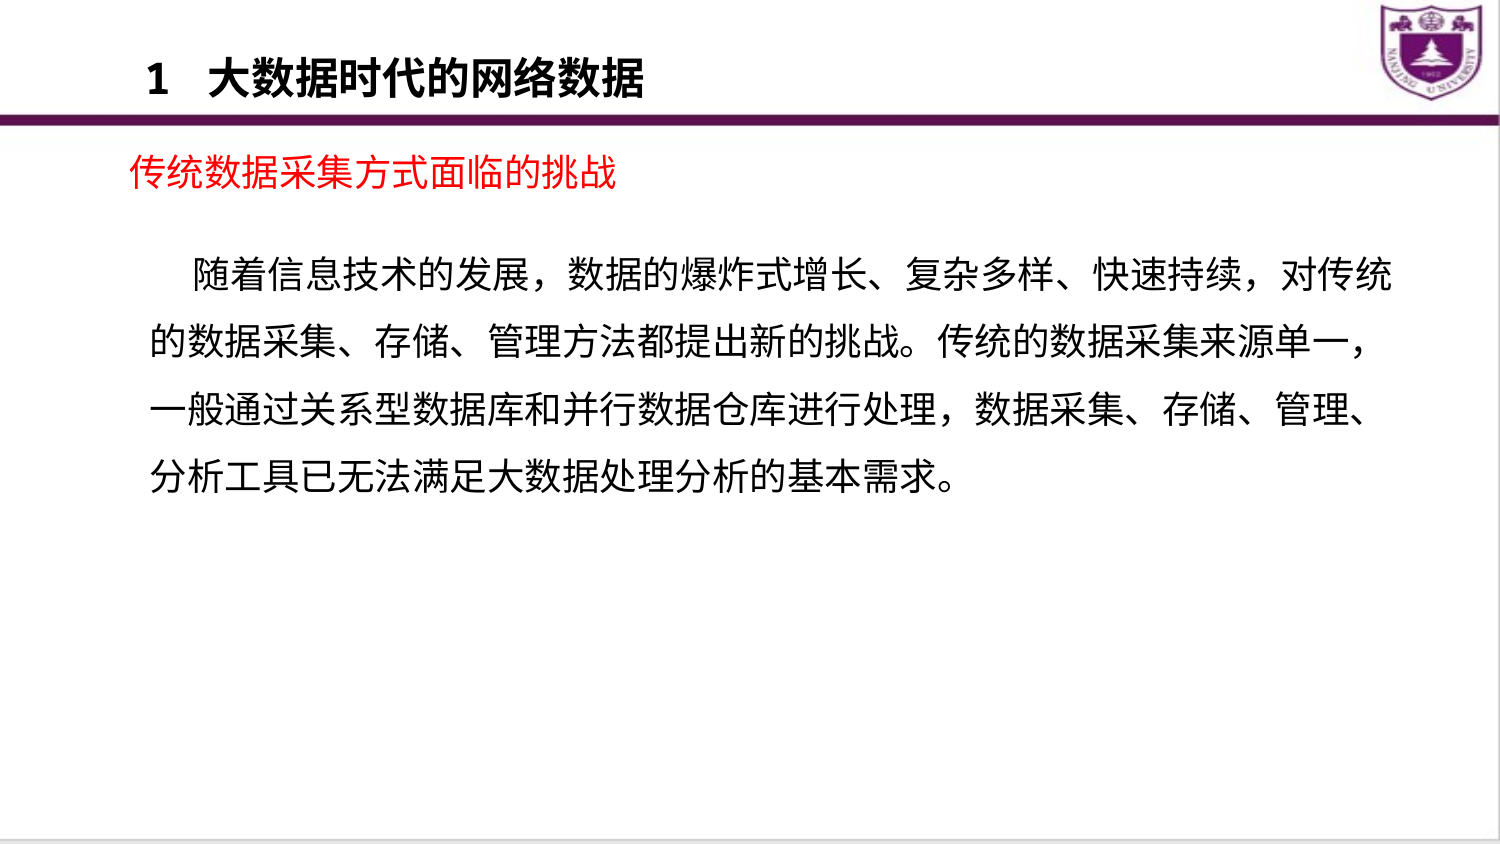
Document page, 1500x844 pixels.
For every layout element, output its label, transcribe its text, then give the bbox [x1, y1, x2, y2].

text_box 随着信息技术的发展，数据的爆炸式增长、复杂多样、快速持续，对传统的数据采集、存储、管理方法都提出新的挑战。传统的数据采集来源单一，一般通过关系型数据库和并行数据仓库进行处理，数据采集、存储、管理、分析工具已无法满足大数据处理分析的基本需求。 [134, 220, 1426, 506]
text_box 传统数据采集方式面临的挑战 [92, 143, 677, 200]
picture [0, 0, 1500, 844]
text_box 1 大数据时代的网络数据 [133, 45, 657, 109]
